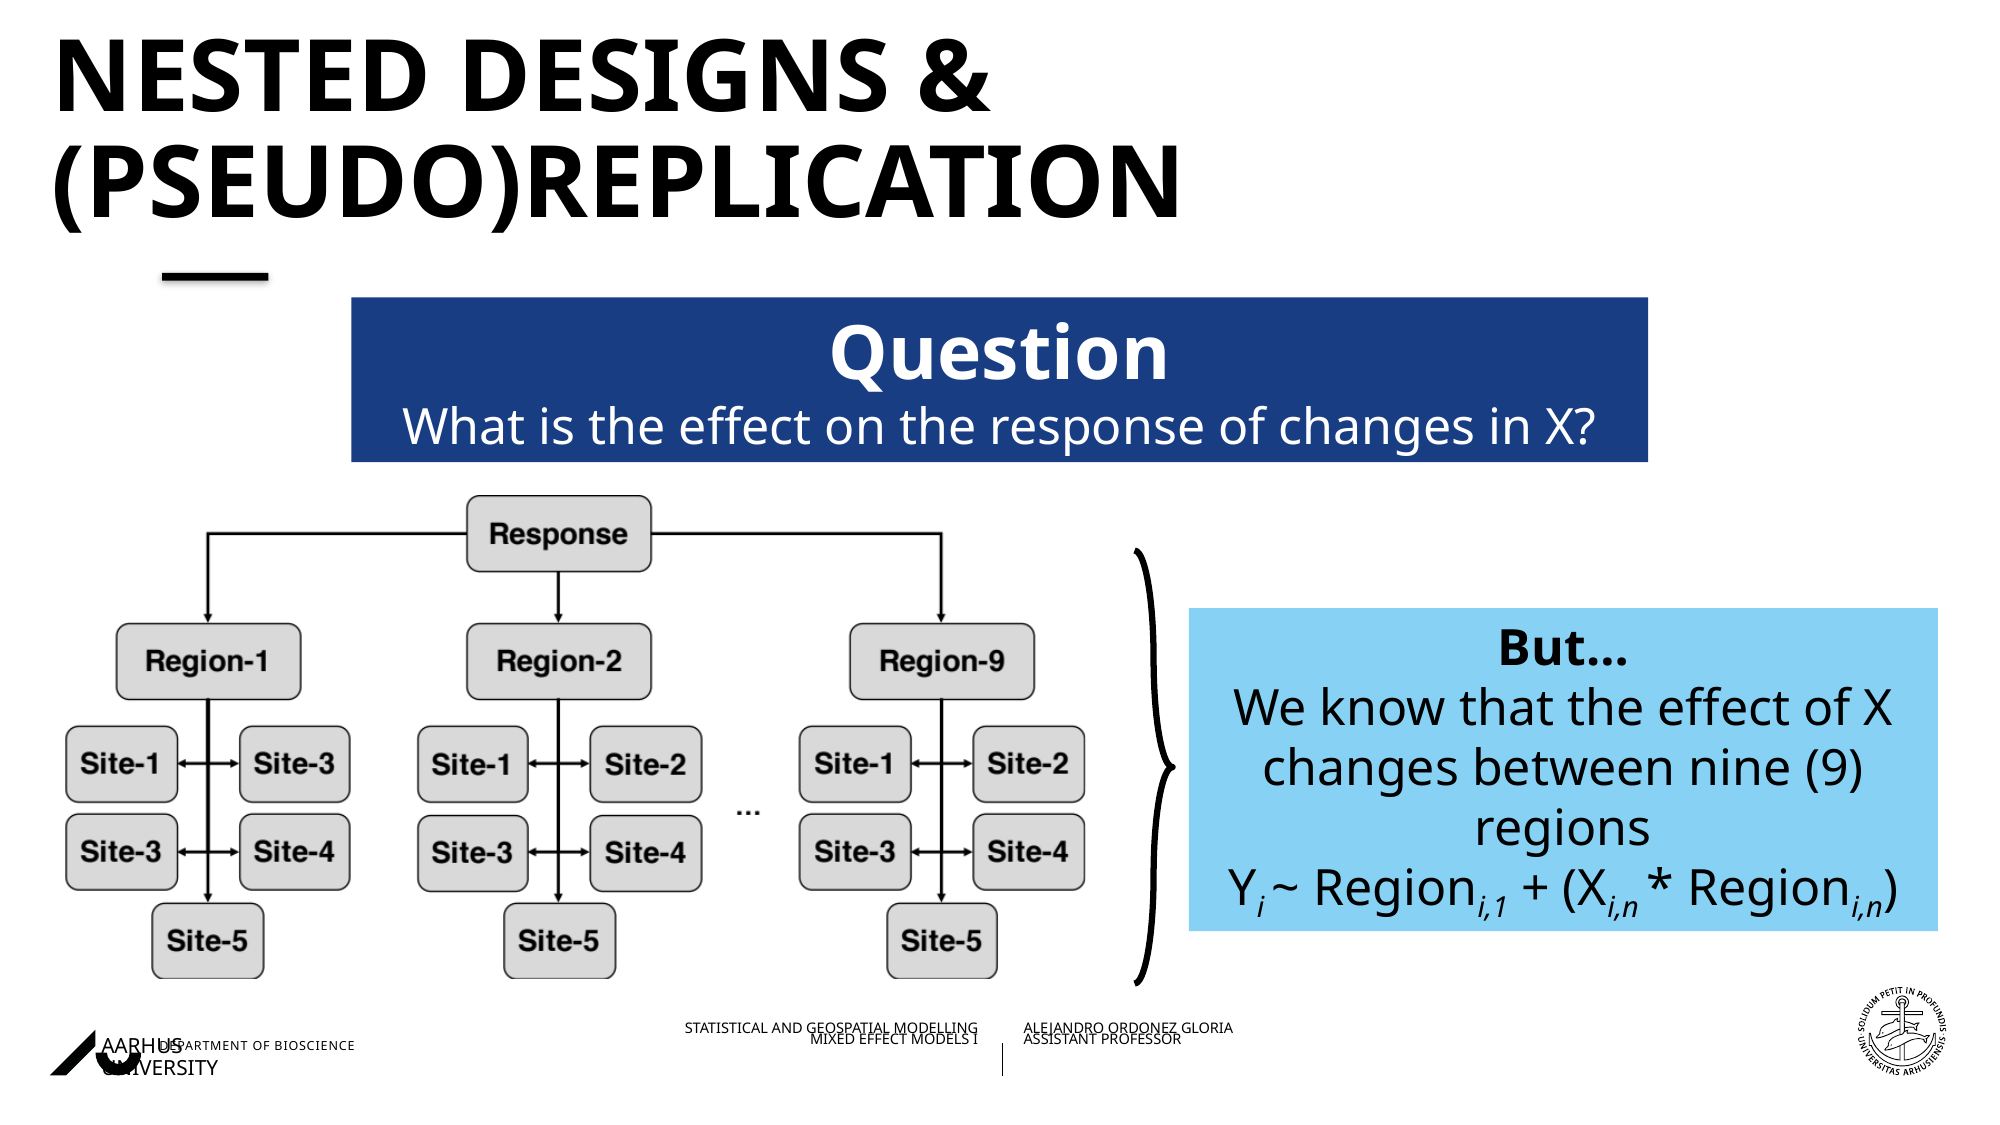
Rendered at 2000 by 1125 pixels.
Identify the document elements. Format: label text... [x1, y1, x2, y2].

title Nested Designs & (Pseudo)replication [51, 24, 1948, 240]
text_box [61, 495, 1939, 984]
text_box Question What is the effect on the response of changes in X? [351, 297, 1649, 463]
